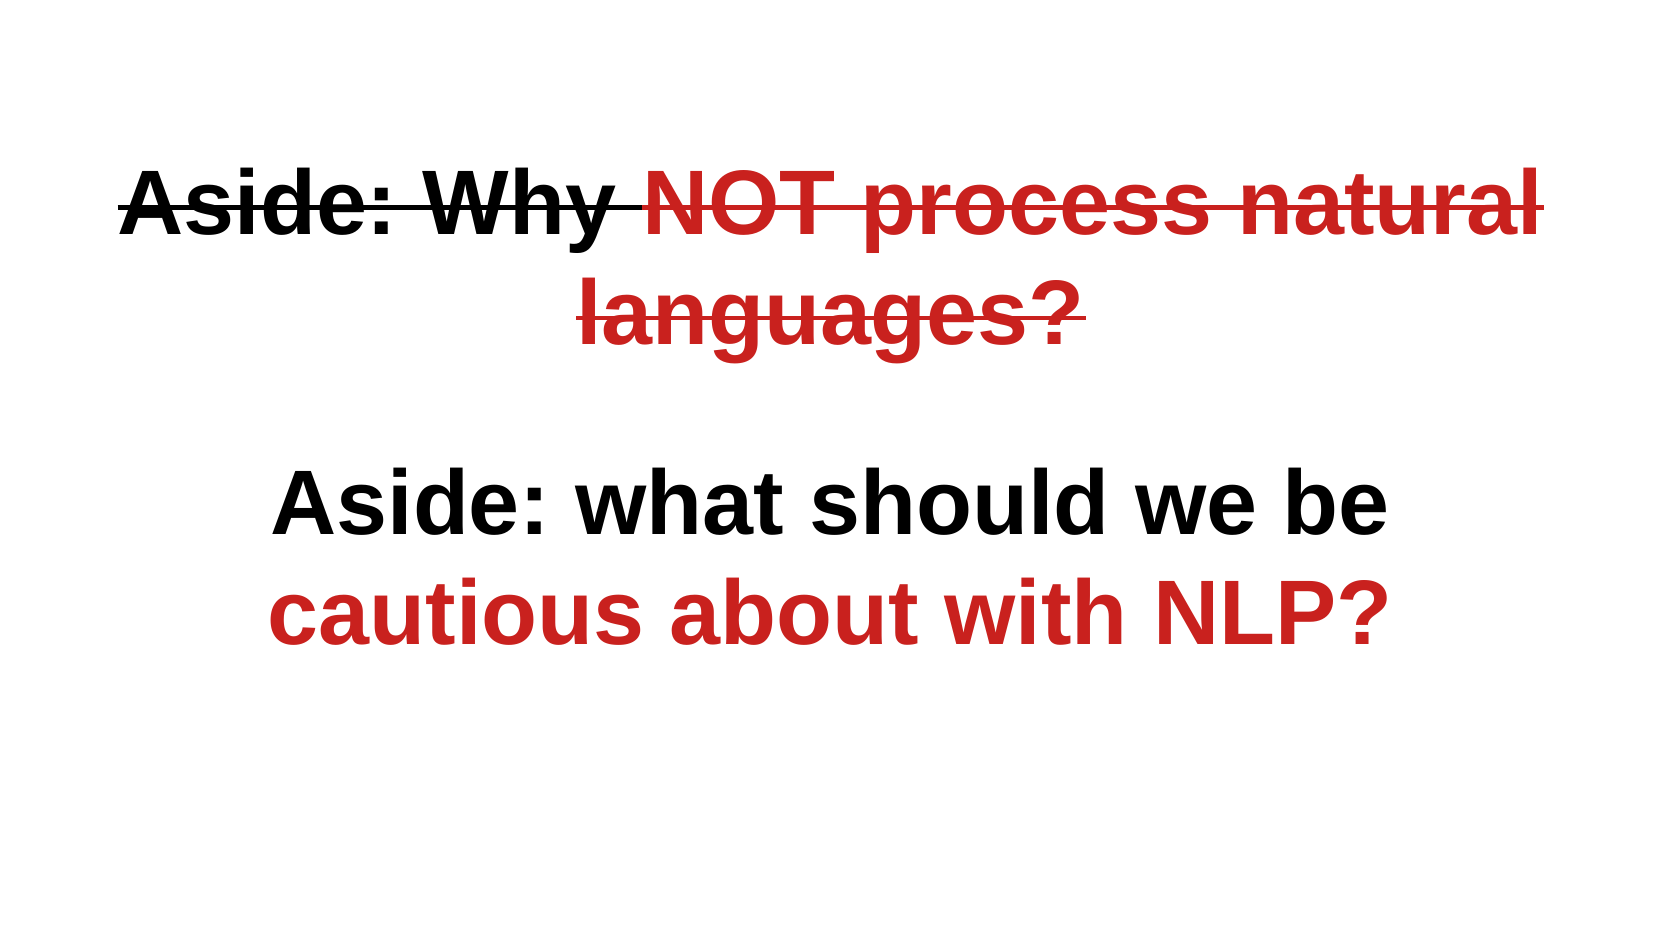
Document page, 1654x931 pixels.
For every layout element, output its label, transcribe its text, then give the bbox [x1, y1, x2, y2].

text_box Aside: Why NOT process natural languages? [86, 149, 1575, 355]
text_box Aside: what should we be cautious about with NLP? [86, 449, 1575, 655]
